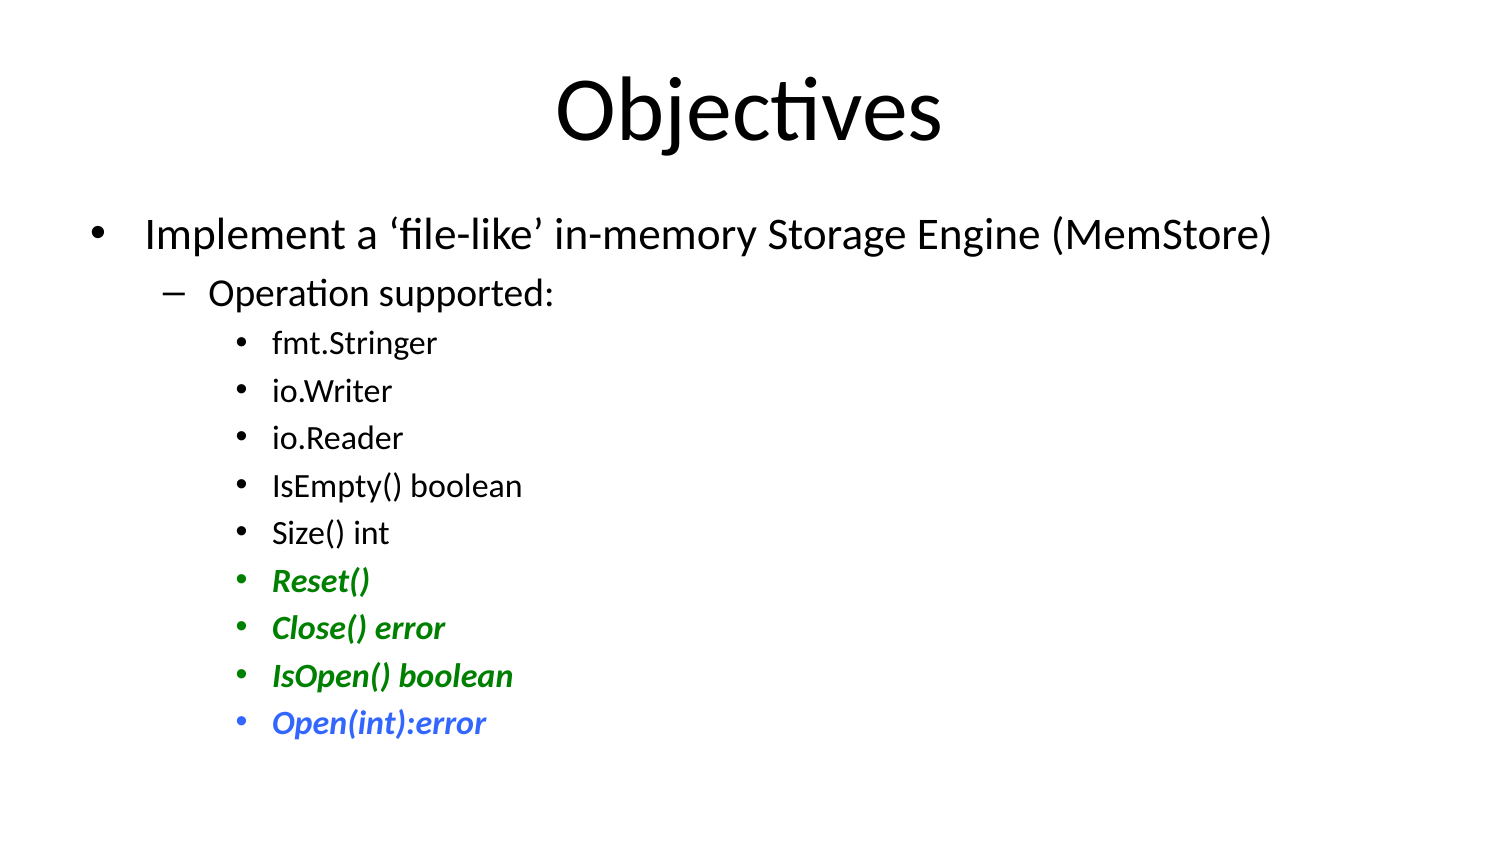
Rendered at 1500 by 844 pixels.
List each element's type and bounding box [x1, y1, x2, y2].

title [75, 33, 1425, 175]
list [75, 196, 1425, 754]
